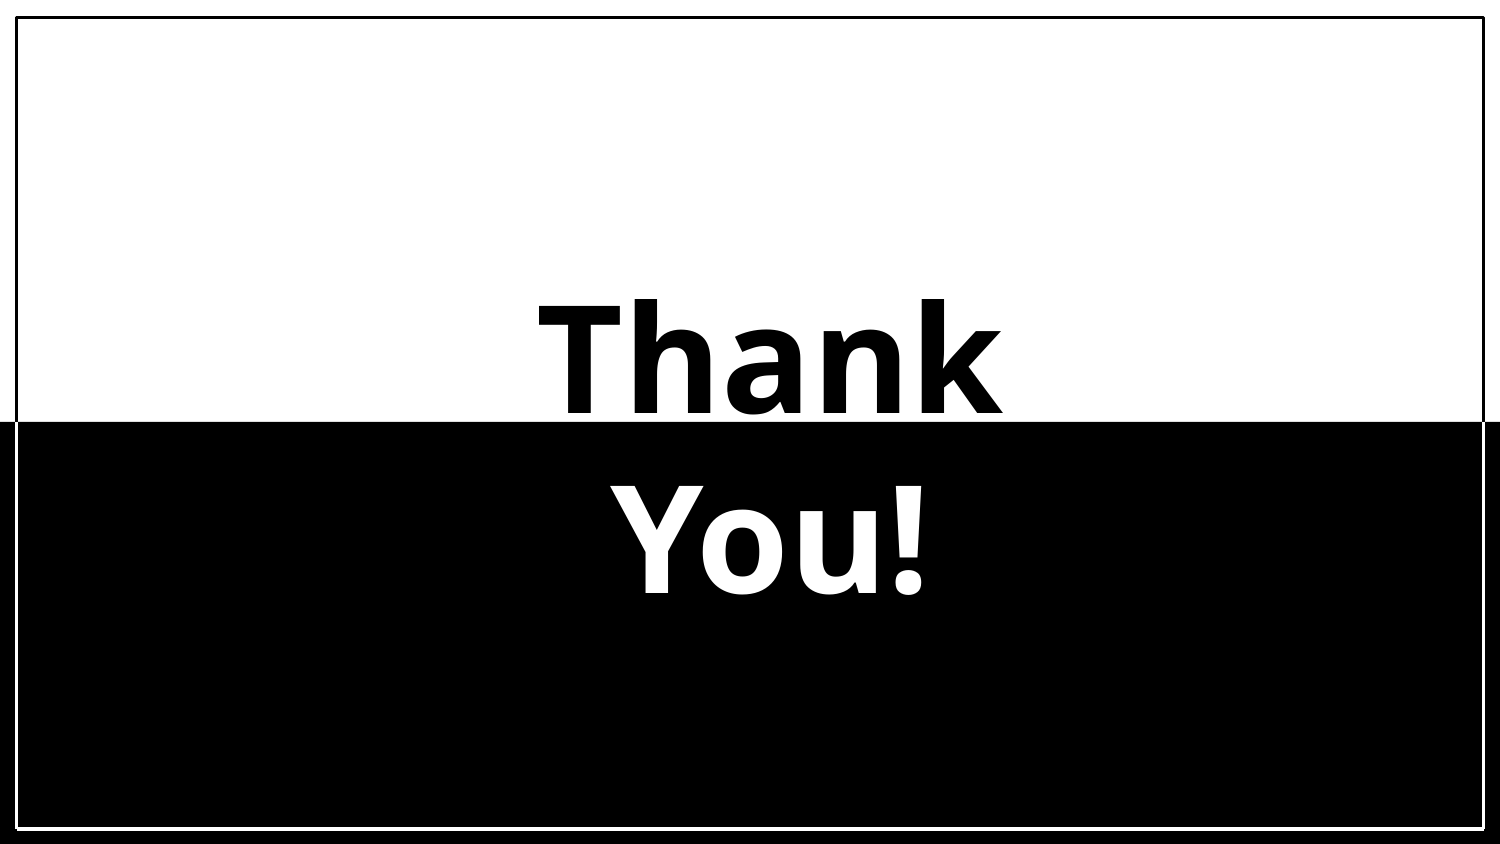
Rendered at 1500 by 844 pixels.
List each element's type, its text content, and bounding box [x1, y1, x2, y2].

text_box [1005, 779, 1473, 844]
title Thank You! [144, 170, 1397, 536]
